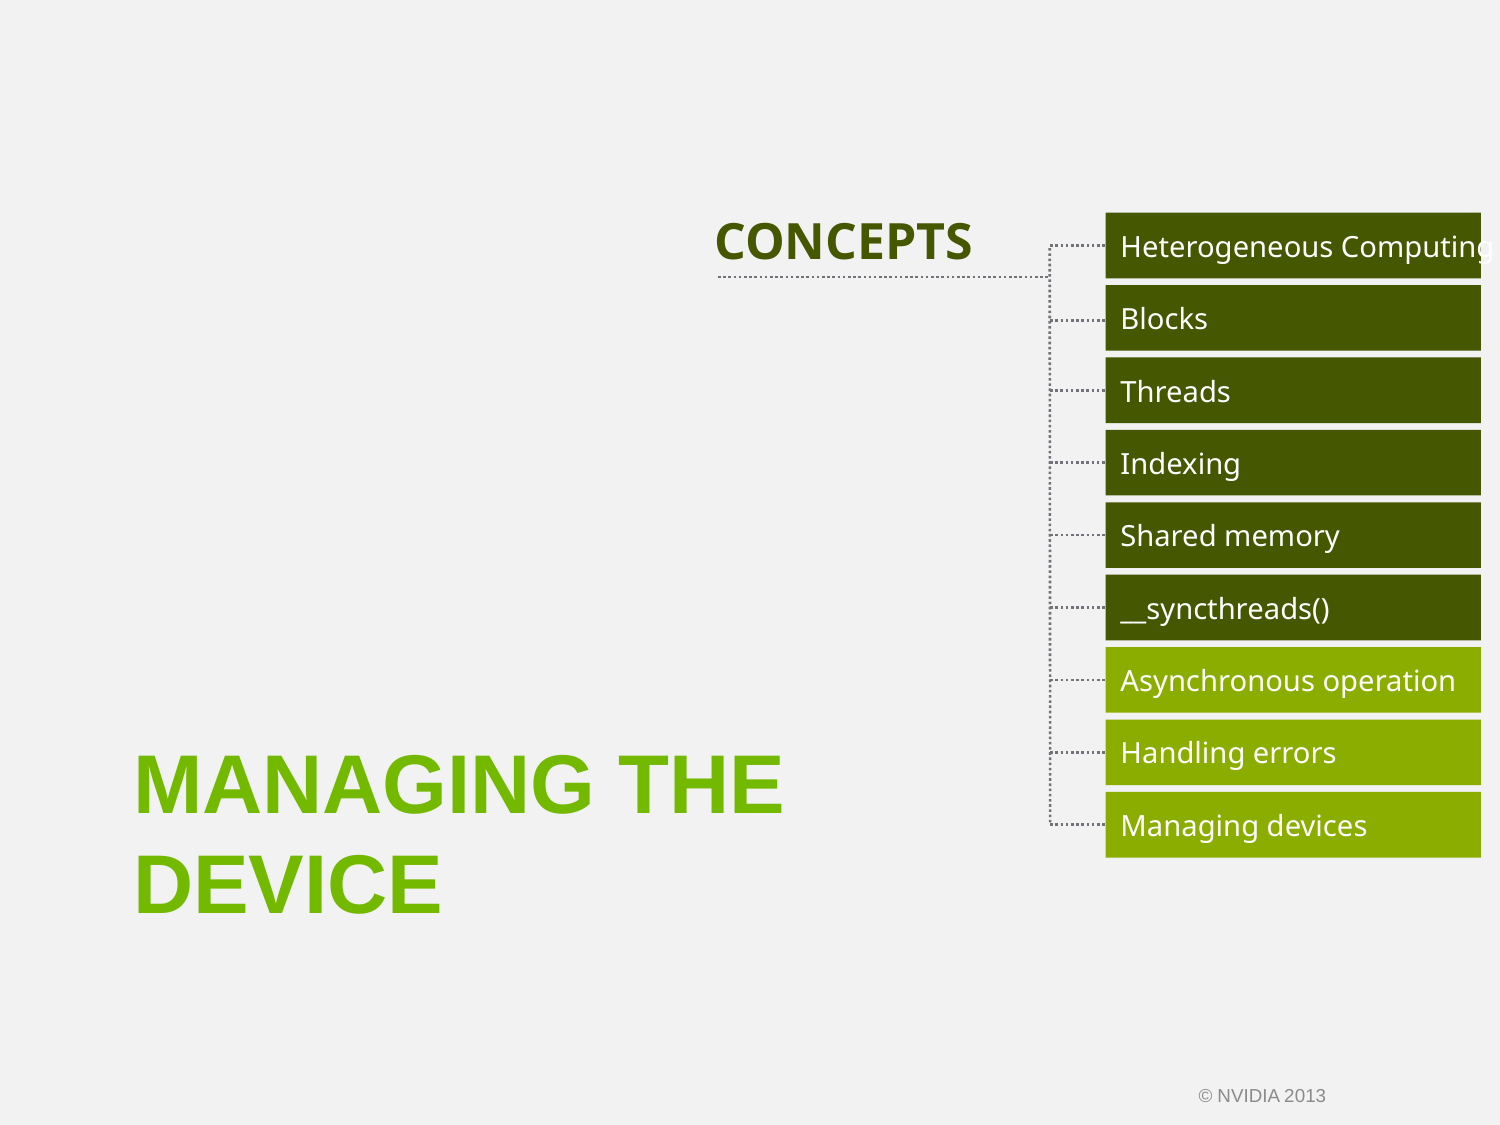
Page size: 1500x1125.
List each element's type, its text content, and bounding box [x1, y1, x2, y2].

footer © NVIDIA 2013 [1025, 1065, 1500, 1125]
text_box __syncthreads() [1105, 574, 1481, 641]
text_box Managing the Device [118, 722, 1009, 938]
text_box Asynchronous operation [1105, 647, 1481, 713]
text_box Handling errors [1105, 719, 1481, 786]
text_box Heterogeneous Computing [1105, 212, 1481, 279]
text_box Managing devices [1105, 791, 1481, 858]
text_box Threads [1105, 357, 1481, 424]
text_box Shared memory [1105, 502, 1481, 568]
text_box Indexing [1105, 429, 1481, 496]
text_box CONCEPTS [699, 201, 988, 277]
text_box Blocks [1105, 285, 1481, 351]
